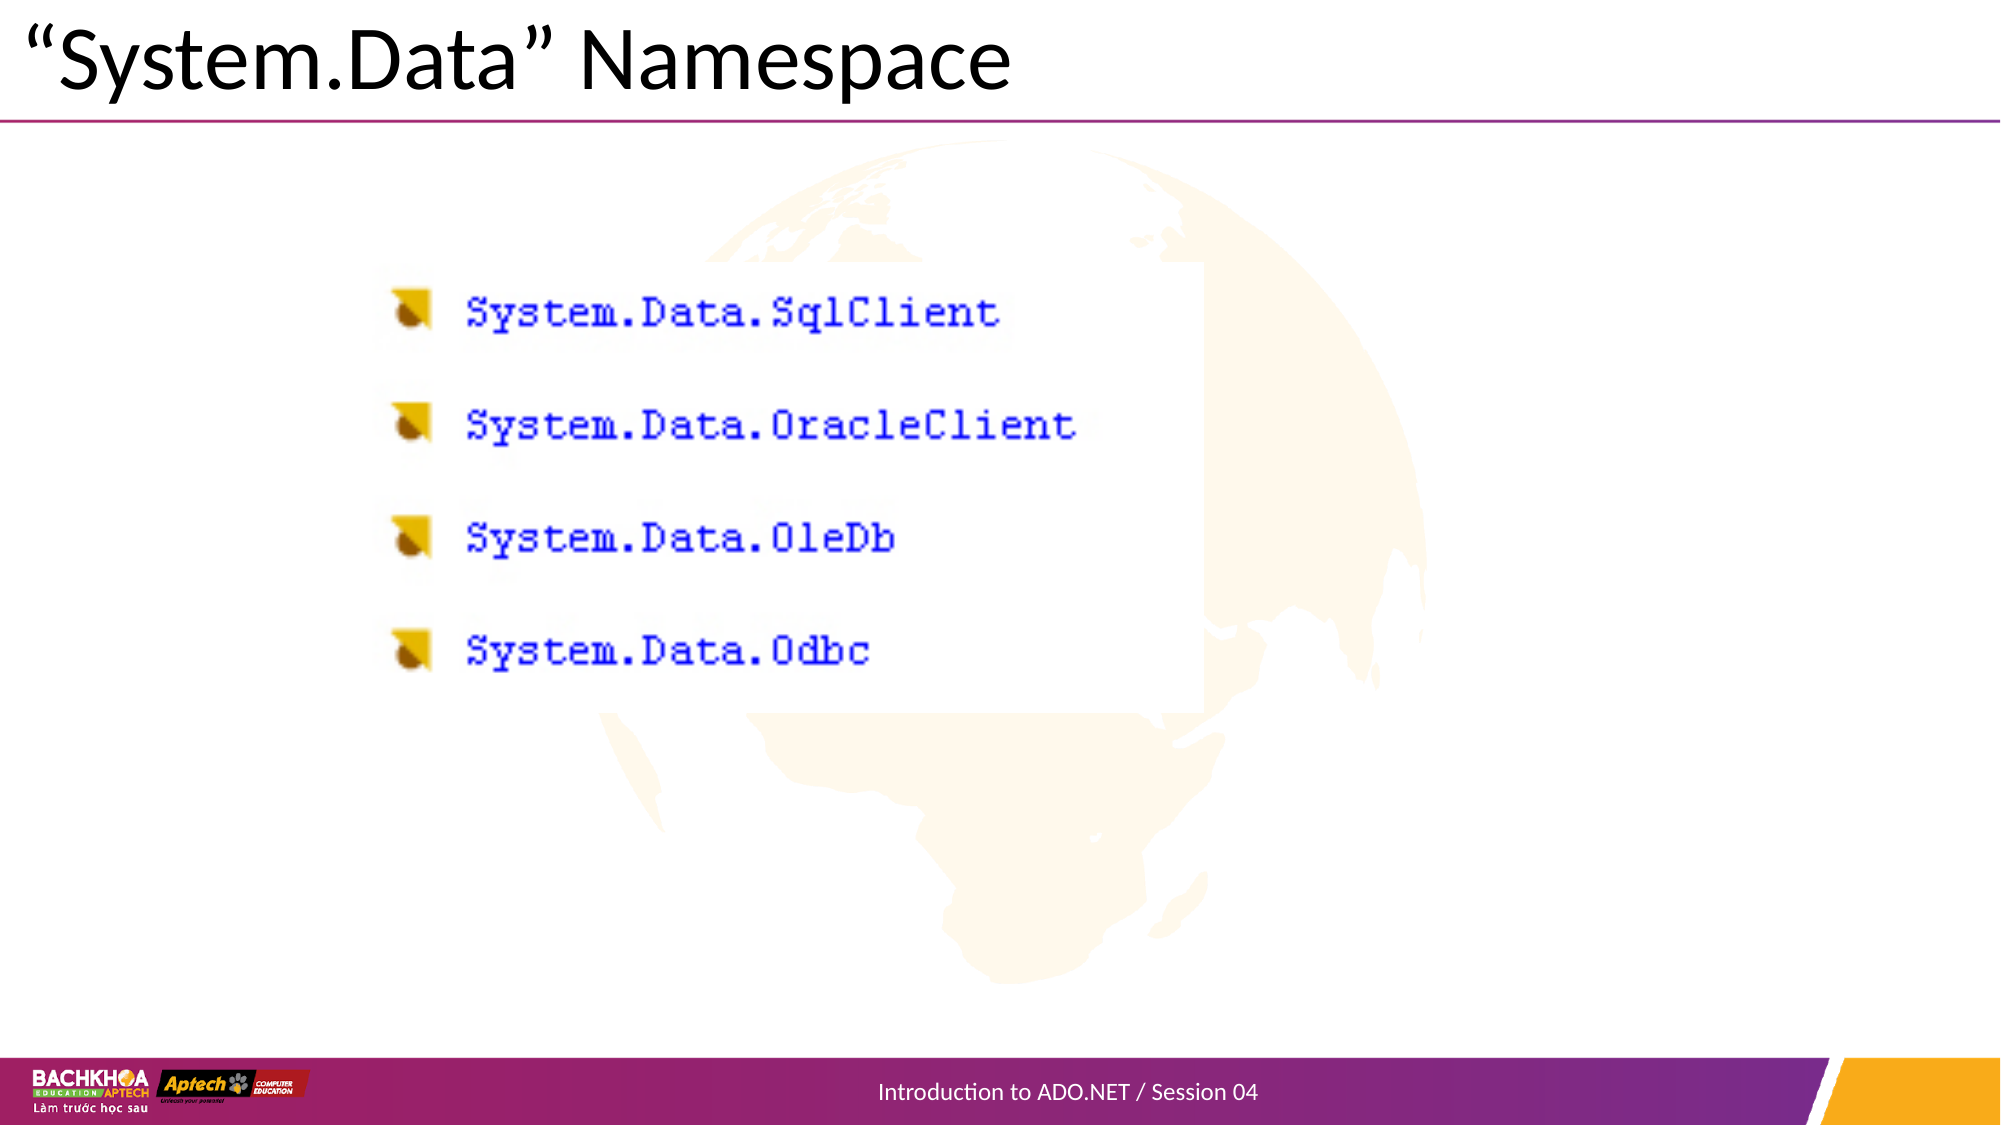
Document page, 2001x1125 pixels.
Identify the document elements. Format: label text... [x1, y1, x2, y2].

footer Introduction to ADO.NET / Session 04 [324, 1060, 1813, 1120]
picture [0, 0, 2001, 1125]
title “System.Data” Namespace [5, 3, 1993, 116]
